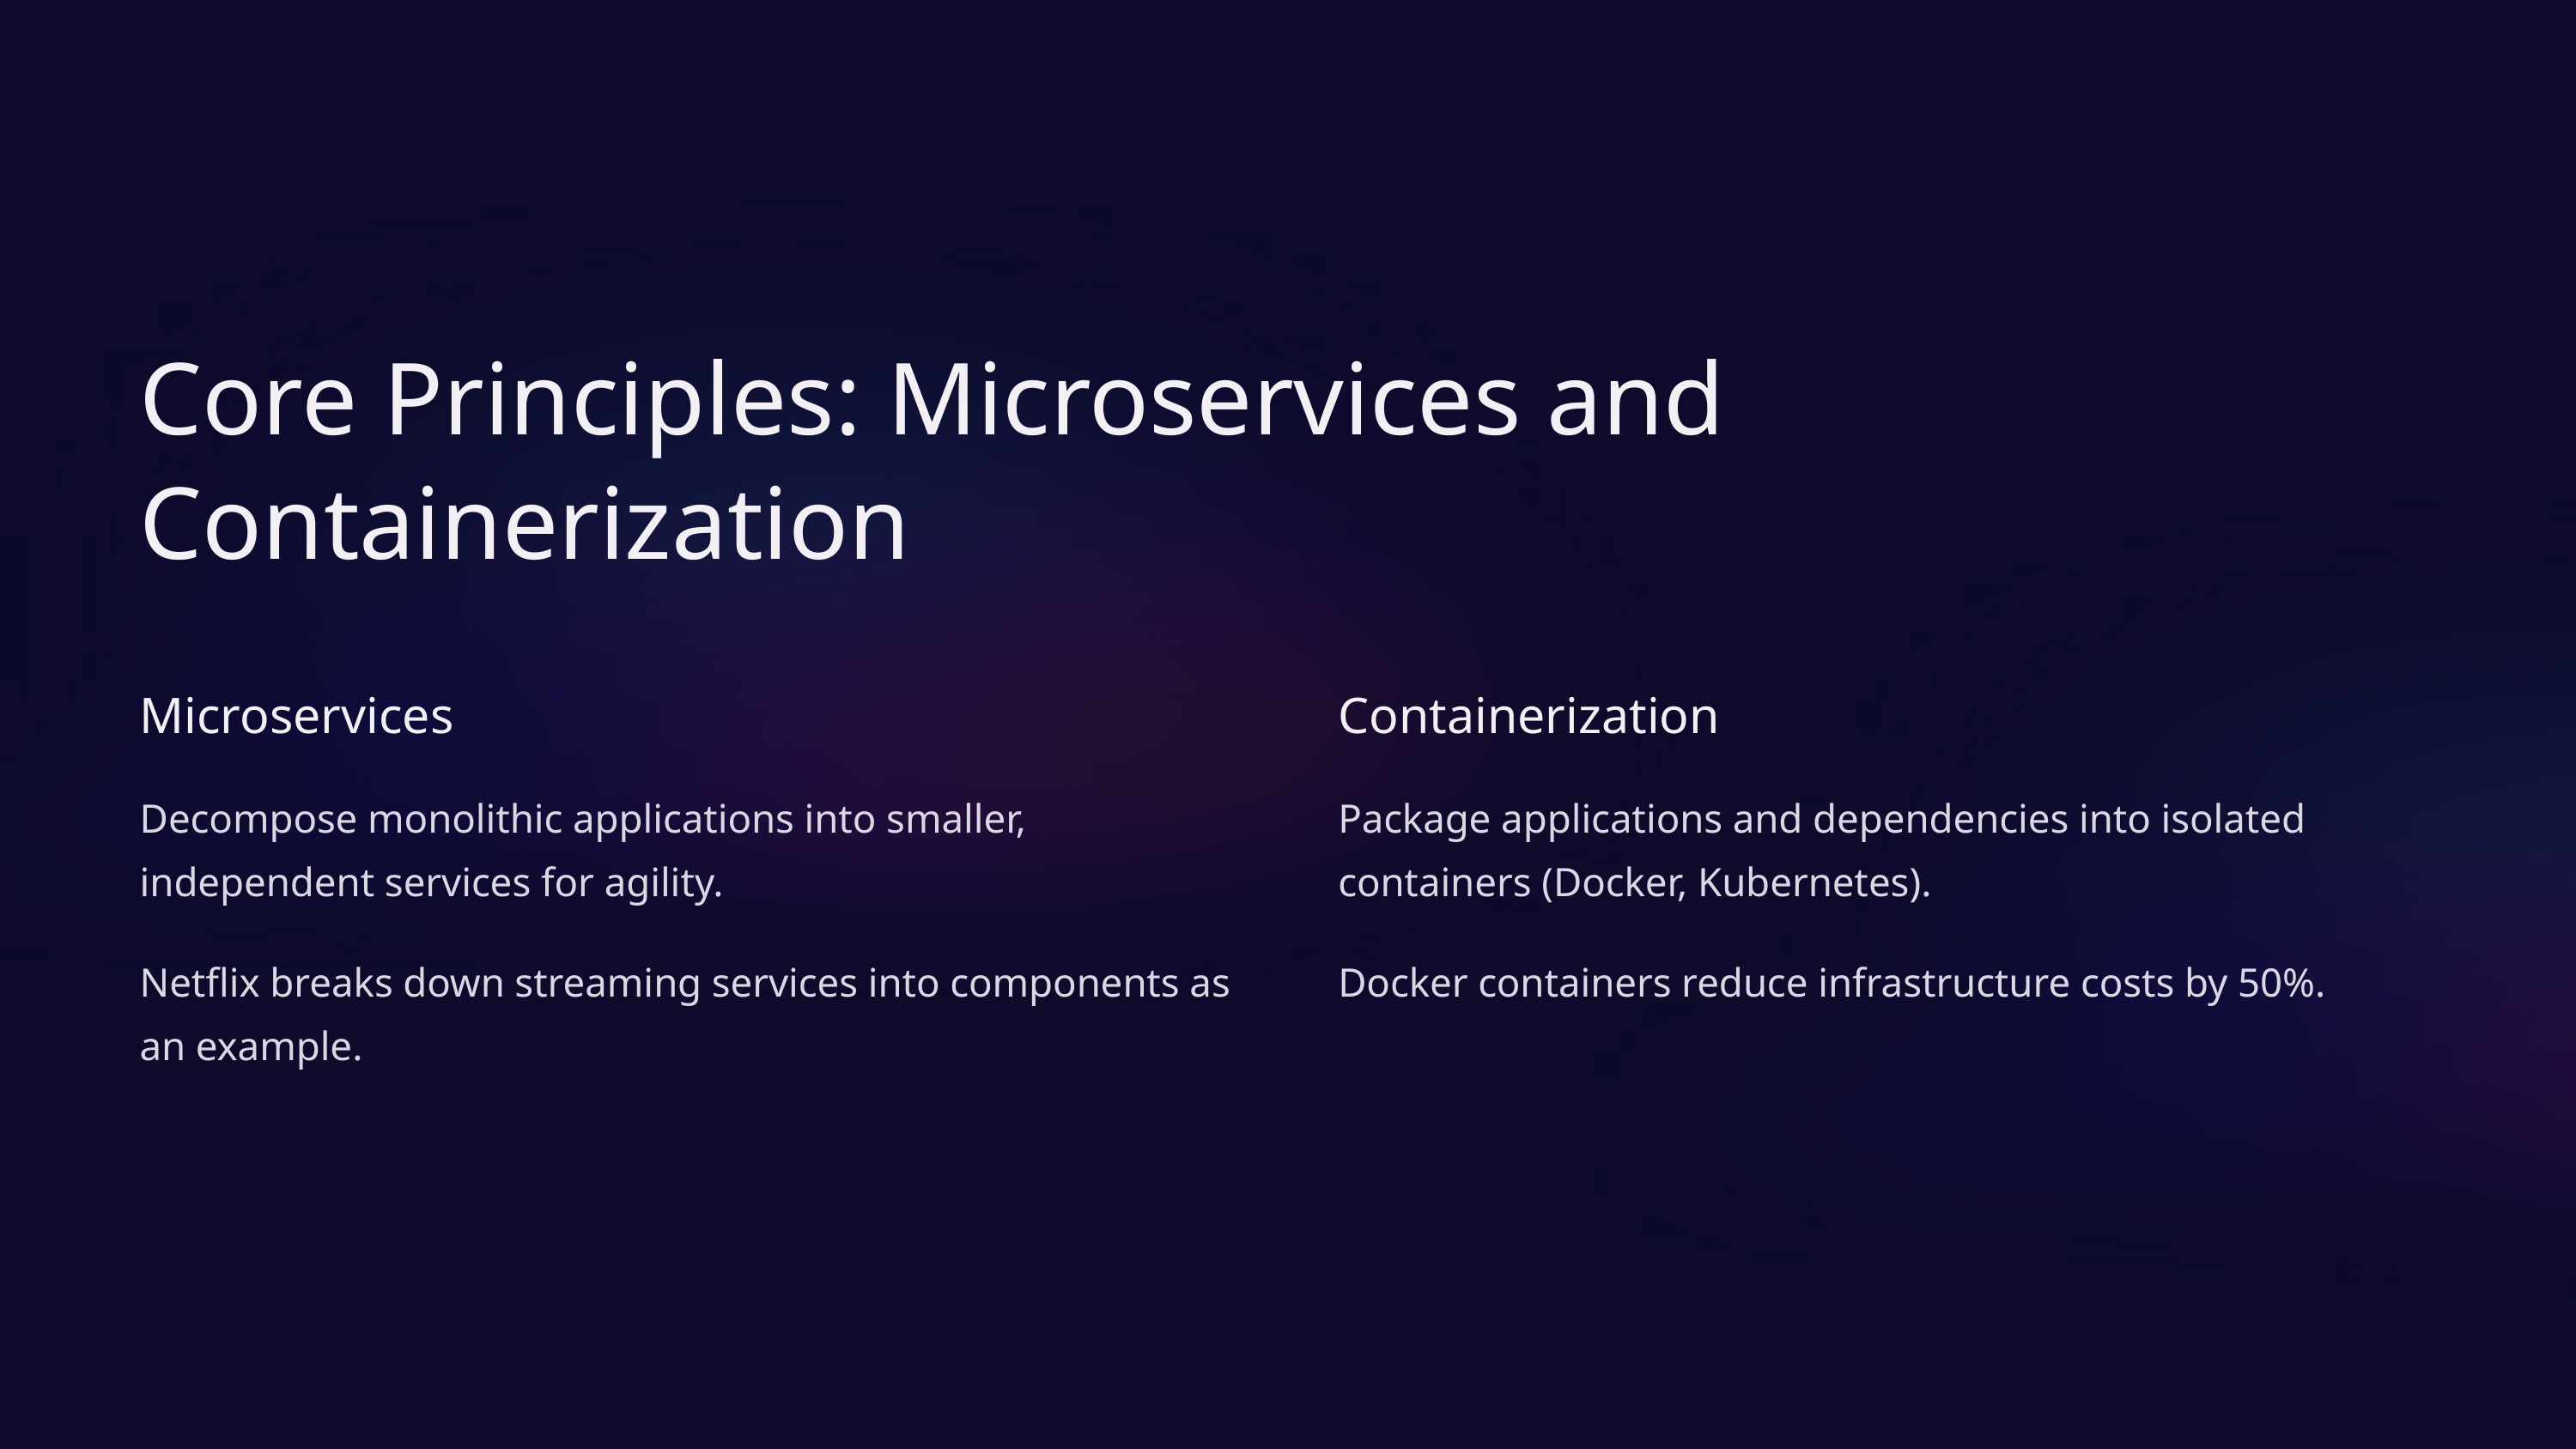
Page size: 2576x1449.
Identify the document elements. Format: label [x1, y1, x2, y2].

text_box [139, 785, 1240, 915]
text_box [139, 949, 1240, 1078]
text_box [1338, 785, 2438, 915]
text_box [139, 334, 2437, 585]
text_box [139, 683, 640, 747]
text_box [0, 0, 2576, 1449]
text_box [1338, 949, 2438, 1015]
text_box [1338, 683, 1838, 747]
